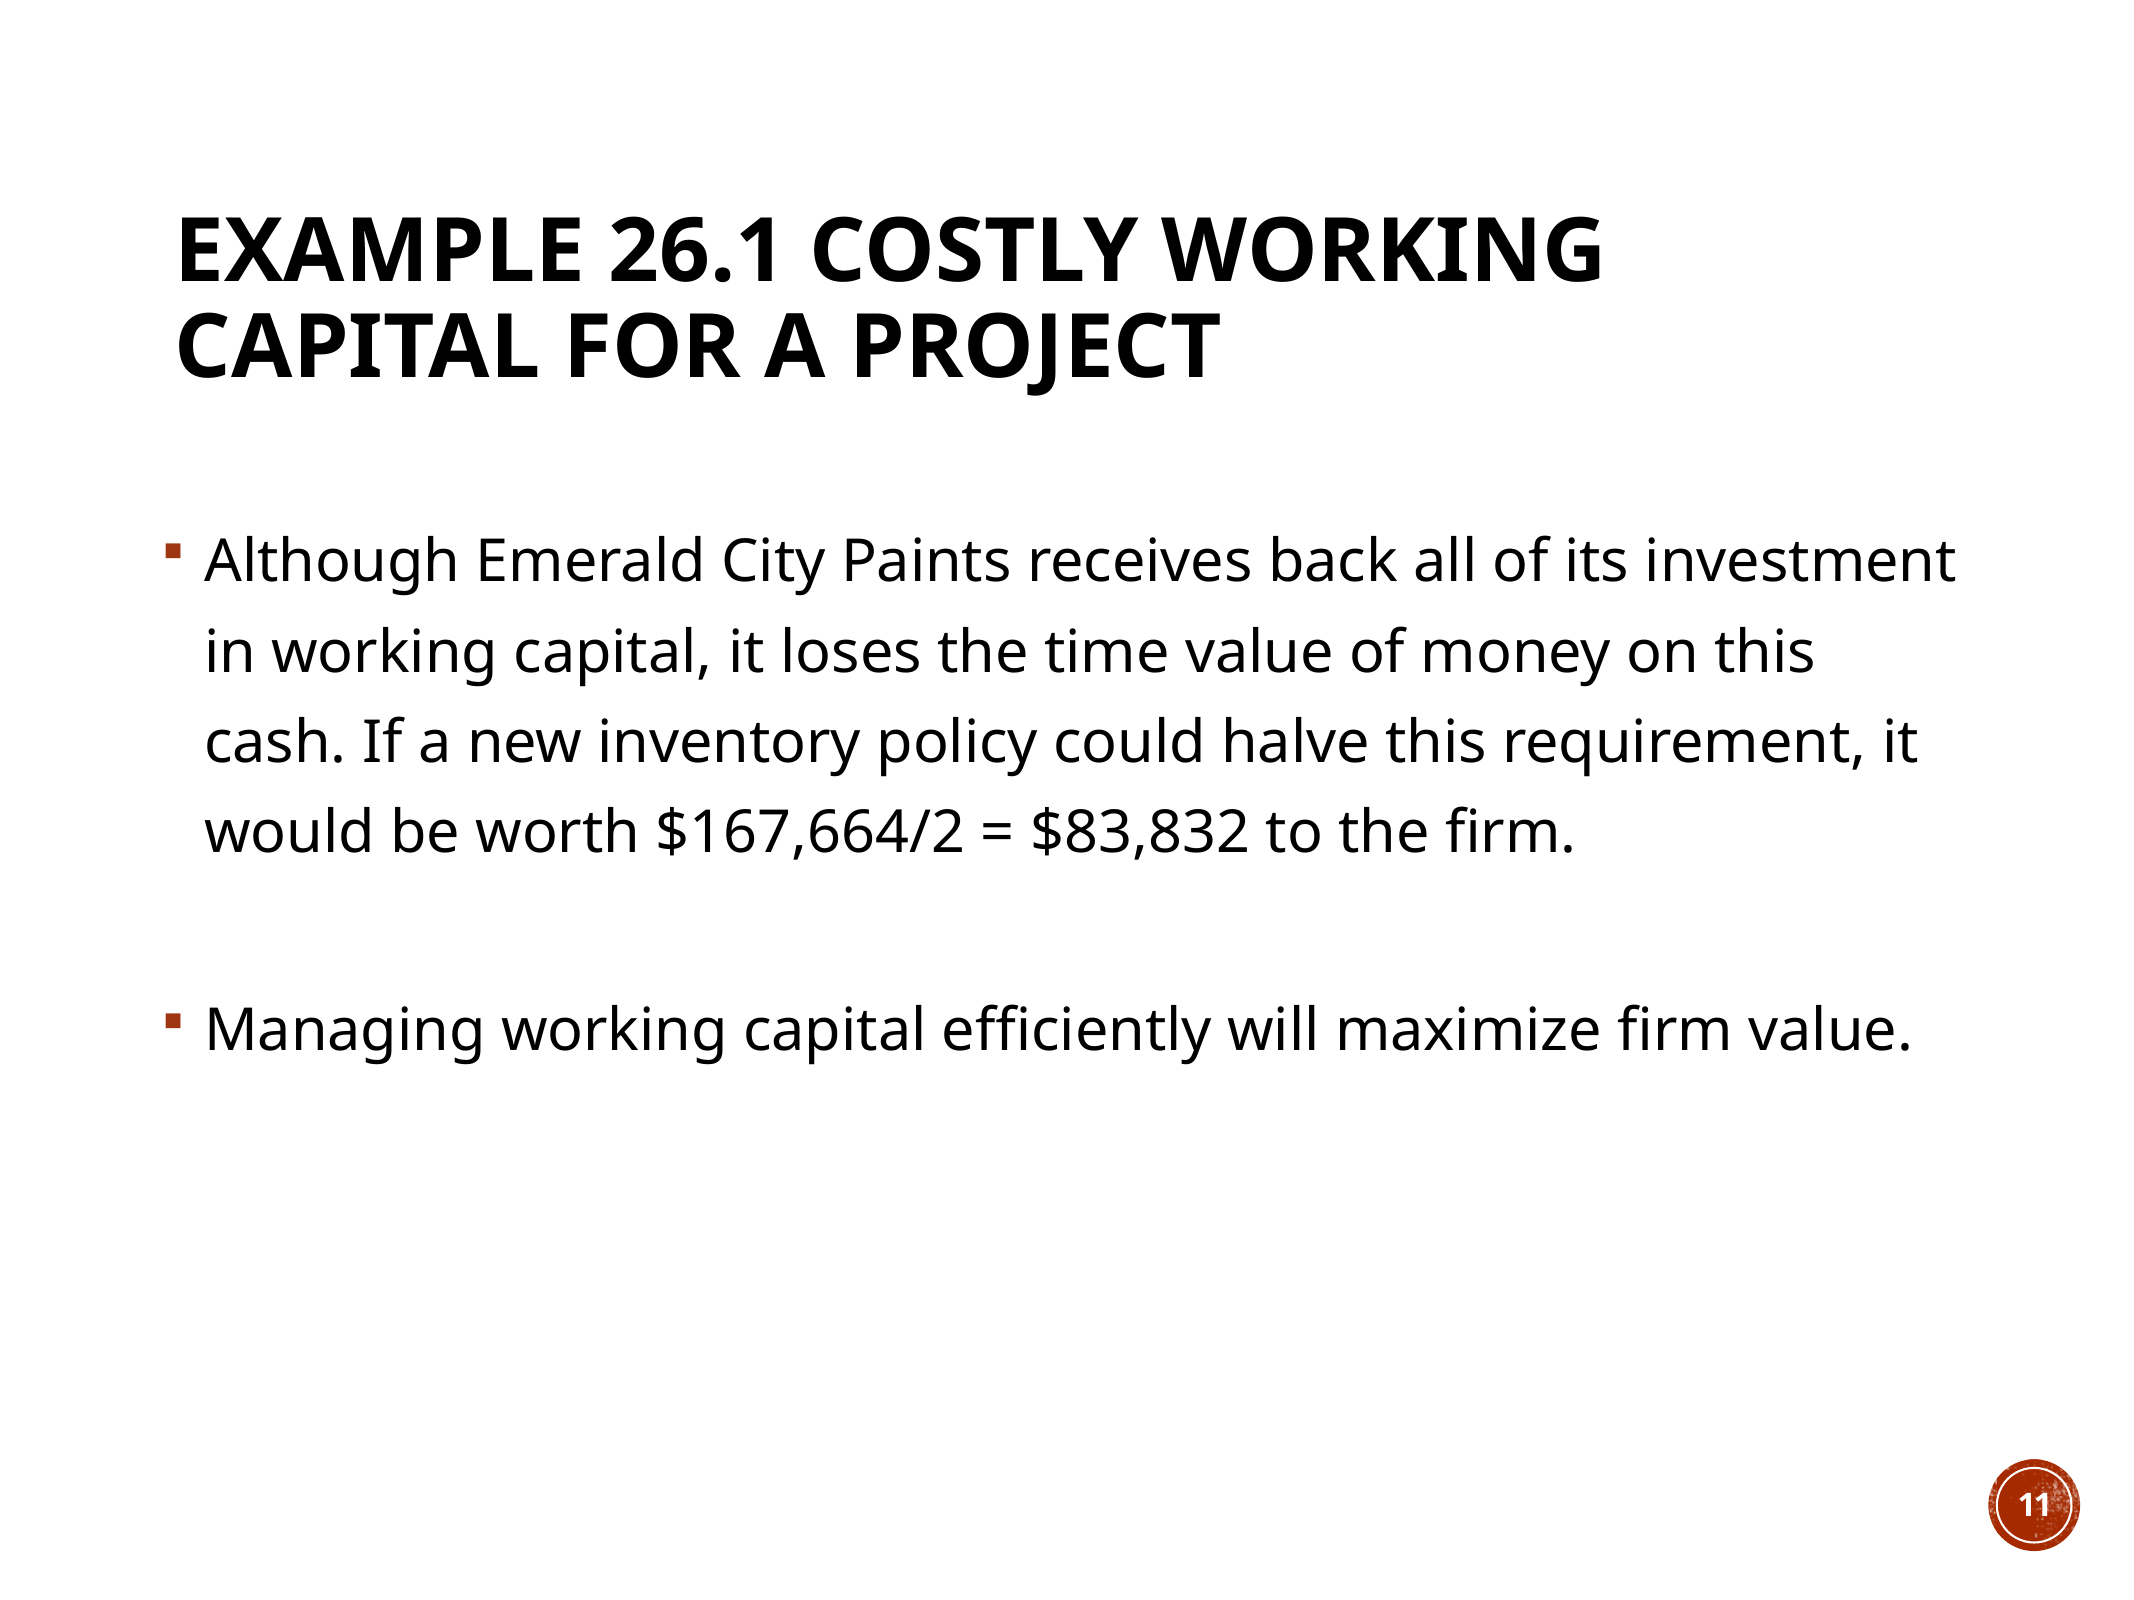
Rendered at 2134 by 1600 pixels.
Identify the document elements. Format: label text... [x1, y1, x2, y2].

title Example 26.1 Costly Working Capital for a Project [159, 113, 1974, 489]
list Although Emerald City Paints receives back all of its investment in working capital, it loses the time value of money on this cash. If a new inventory policy could halve this requirement, it would be worth $167,664/2 = $83,832 to the firm. Managing working capital efficiently will maximize firm value. [146, 495, 1987, 1322]
slide_number 11 [1979, 1463, 2092, 1549]
